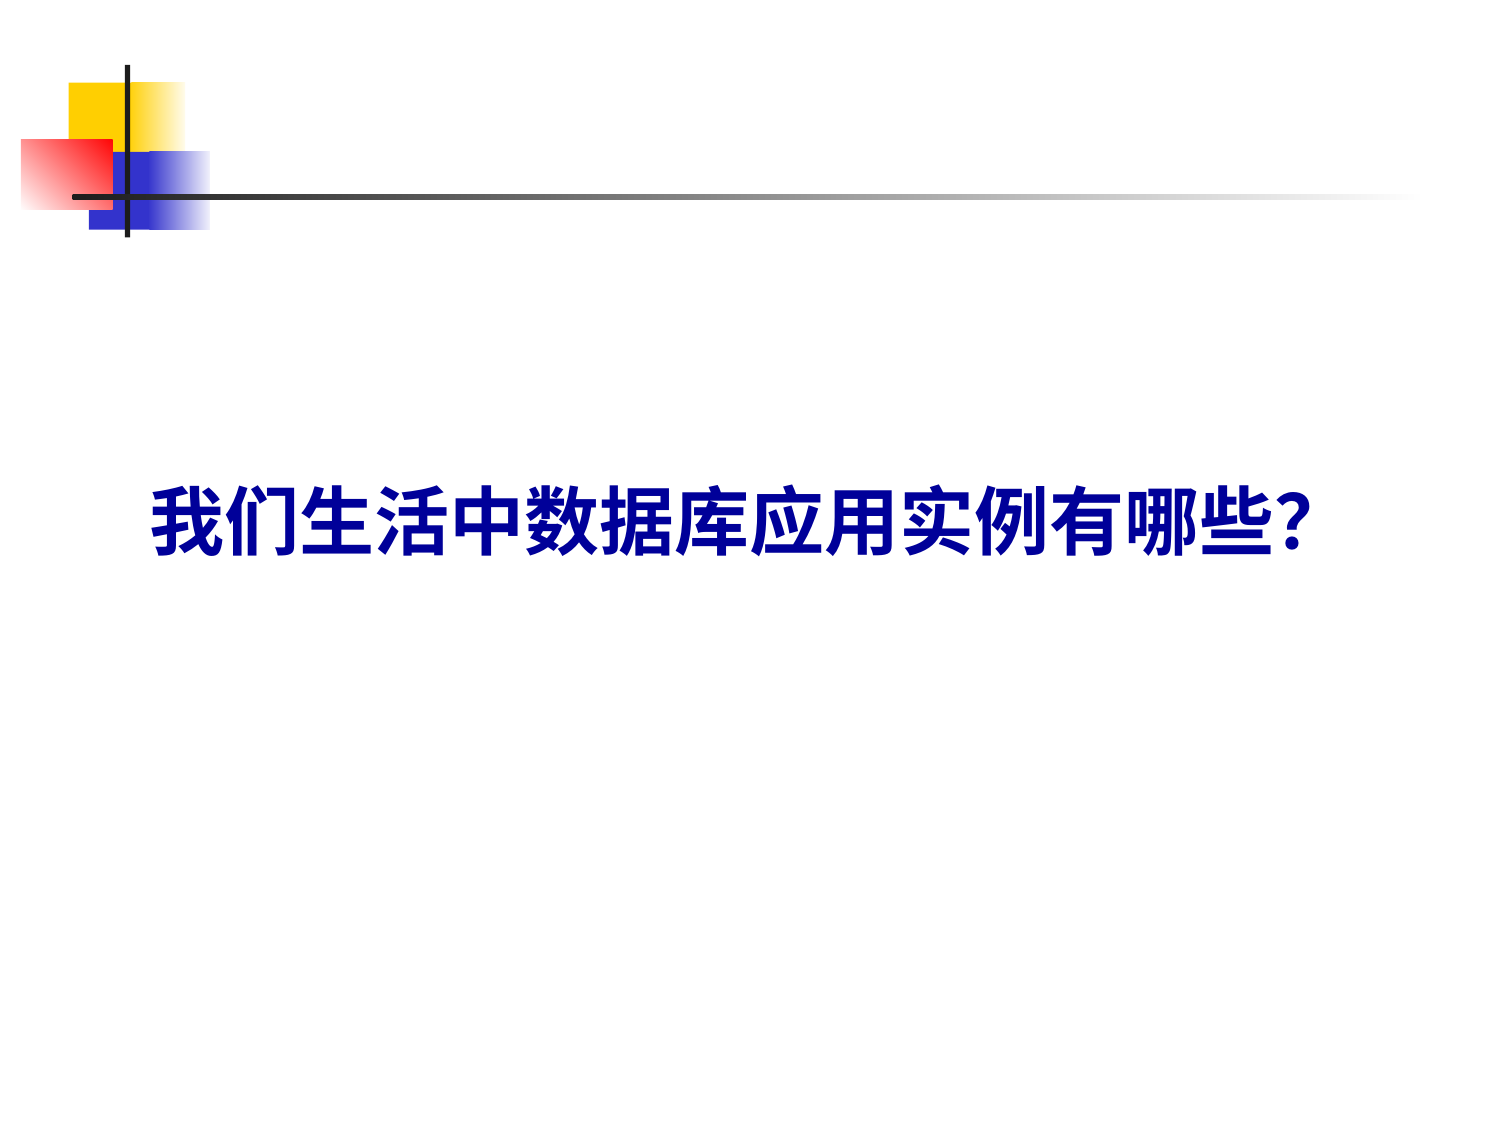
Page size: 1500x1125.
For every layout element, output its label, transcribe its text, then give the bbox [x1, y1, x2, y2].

text_box 我们生活中数据库应用实例有哪些？ [135, 467, 1365, 572]
